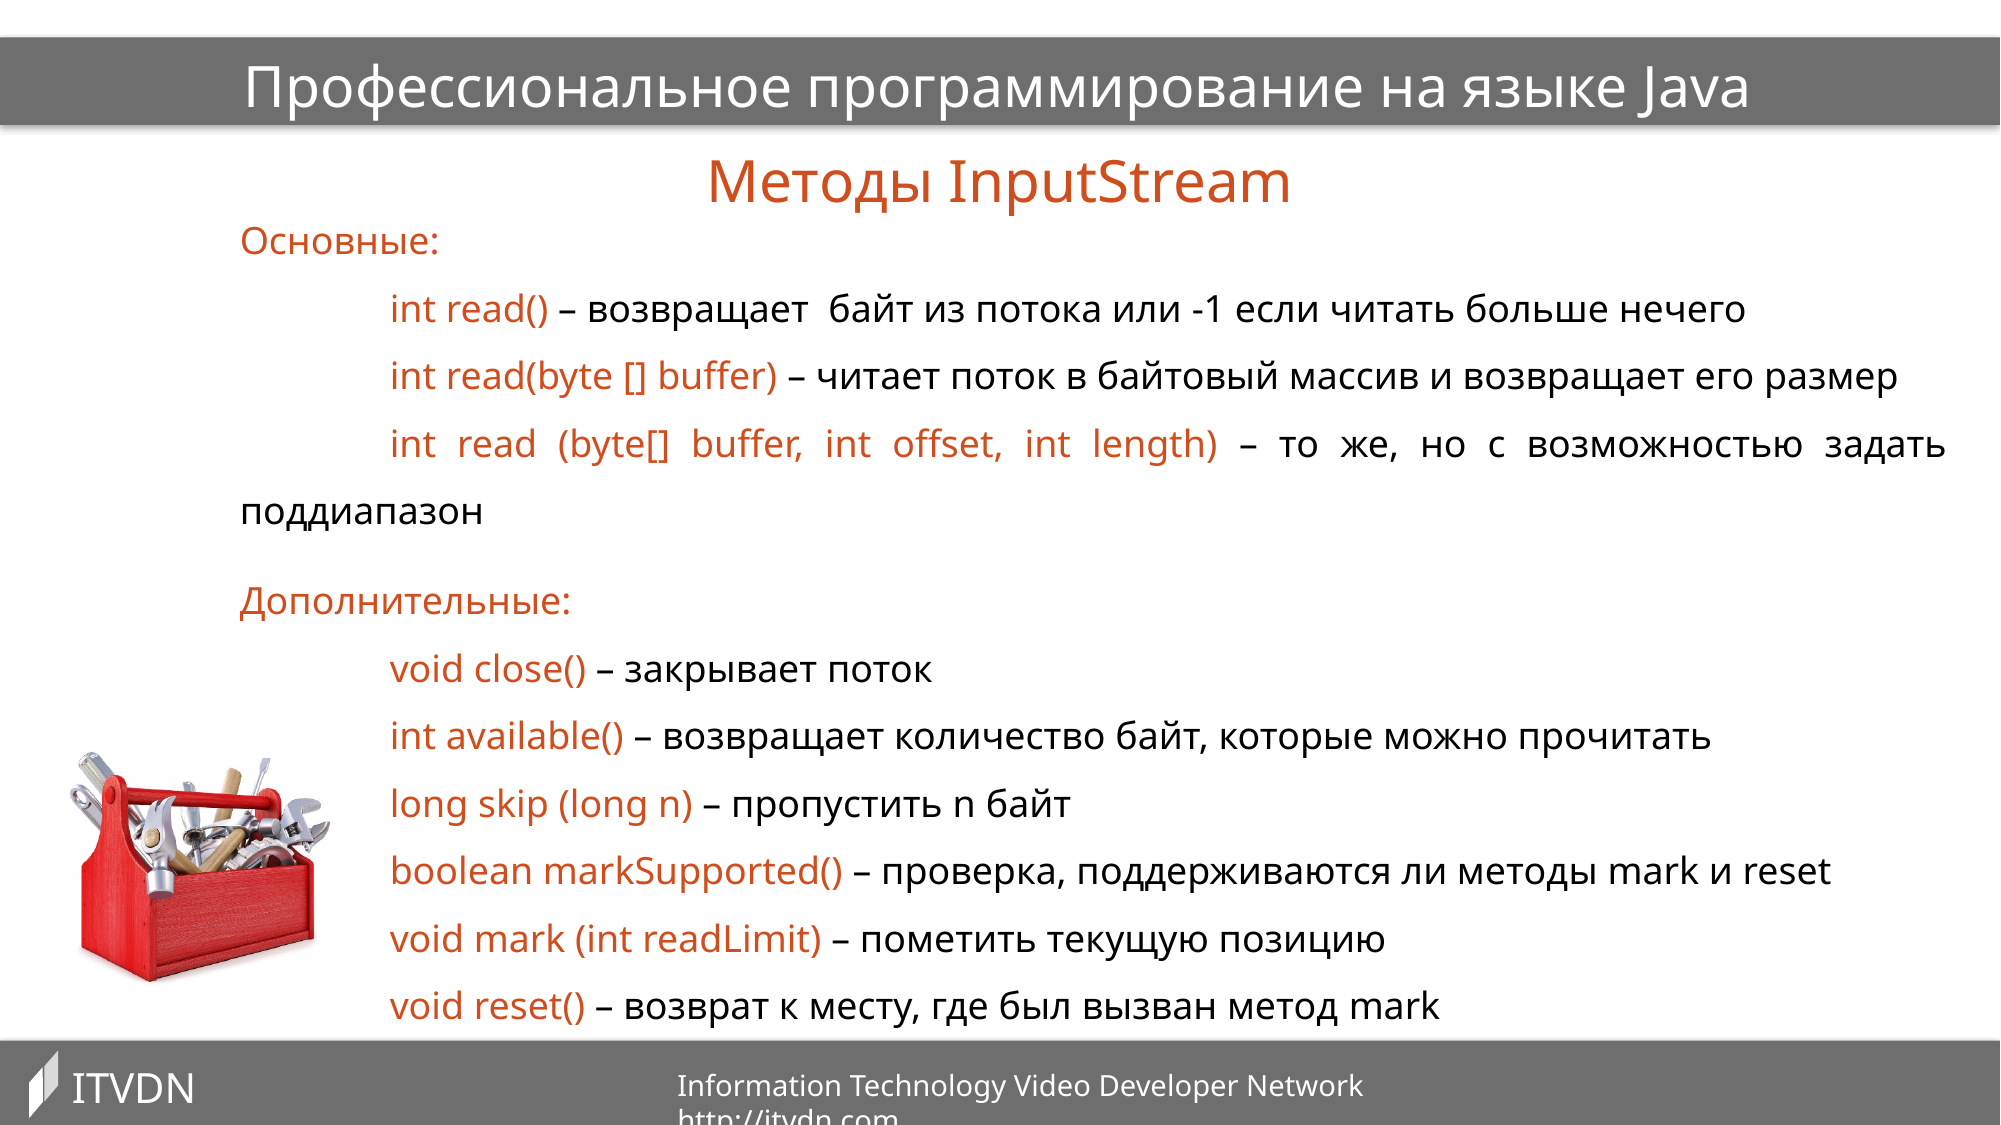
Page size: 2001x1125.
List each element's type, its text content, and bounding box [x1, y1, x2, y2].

text_box Методы InputStream [324, 138, 1675, 187]
text_box Профессиональное программирование на языке Java [207, 37, 1788, 132]
text_box [0, 1037, 2000, 1125]
text_box ITVDN [62, 1054, 212, 1120]
text_box [0, 34, 2000, 128]
text_box Основные: int read() – возвращает байт из потока или -1 если читать больше нечего int read(byte [] buffer) – читает поток в байтовый массив и возвращает его размер int read (byte[] buffer, int offset, int length) – то же, но с возможностью задать поддиапазон Дополнительные: void close() – закрывает поток int available() – возвращает количество байт, которые можно прочитать long skip (long n) – пропустить n байт boolean markSupported() – проверка, поддерживаются ли методы mark и reset void mark (int readLimit) – пометить текущую позицию void reset() – возврат к месту, где был вызван метод mark [225, 187, 1963, 1035]
text_box Information Technology Video Developer Network http://itvdn.com [662, 1059, 1963, 1125]
picture [51, 748, 336, 985]
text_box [28, 1050, 59, 1119]
